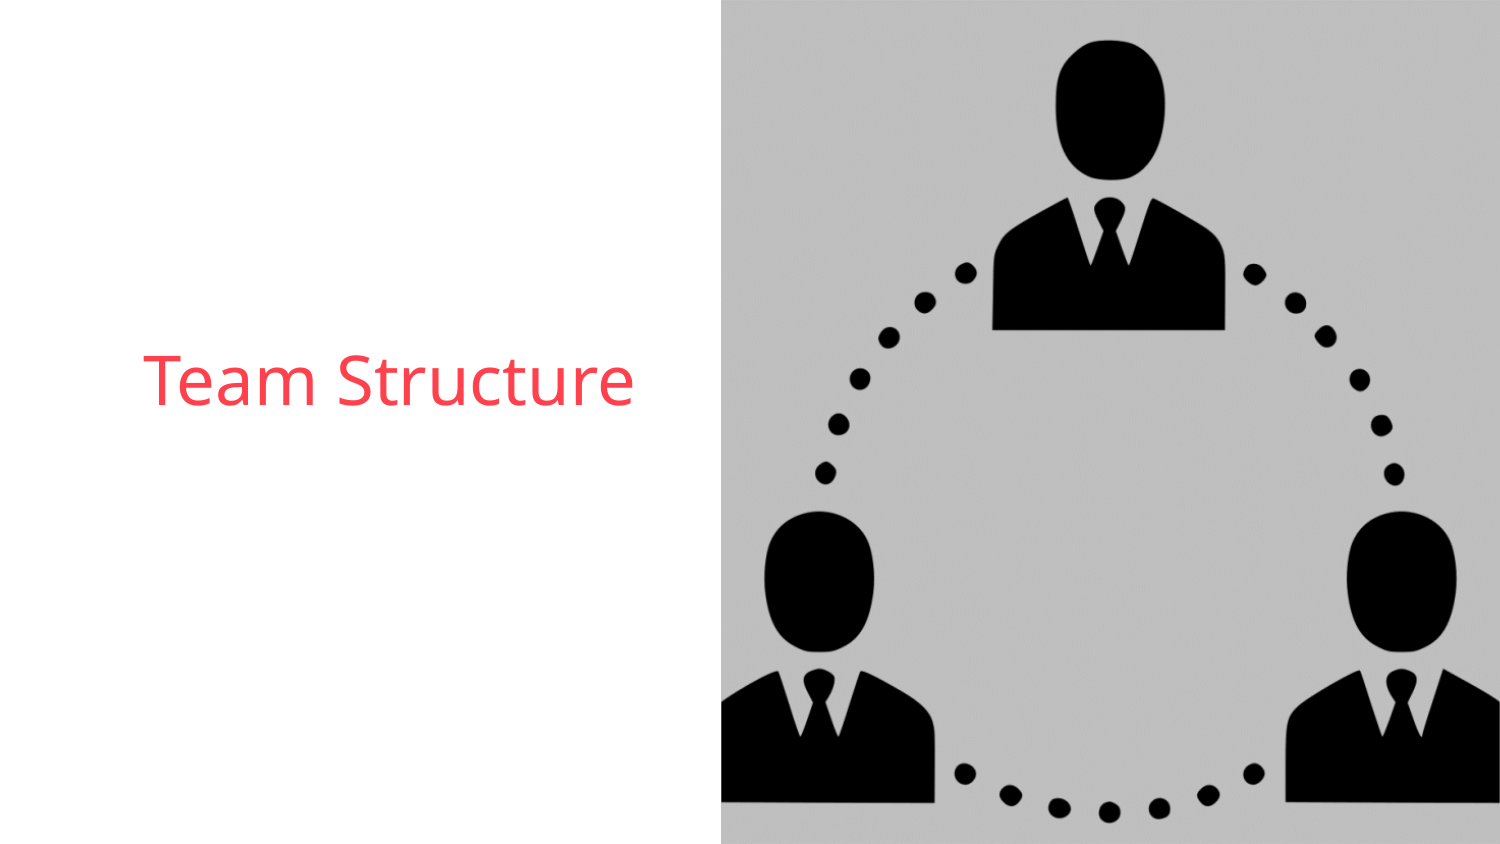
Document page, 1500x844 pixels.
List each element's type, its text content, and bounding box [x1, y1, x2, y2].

picture [721, 0, 1500, 844]
title Team Structure [143, 336, 653, 593]
